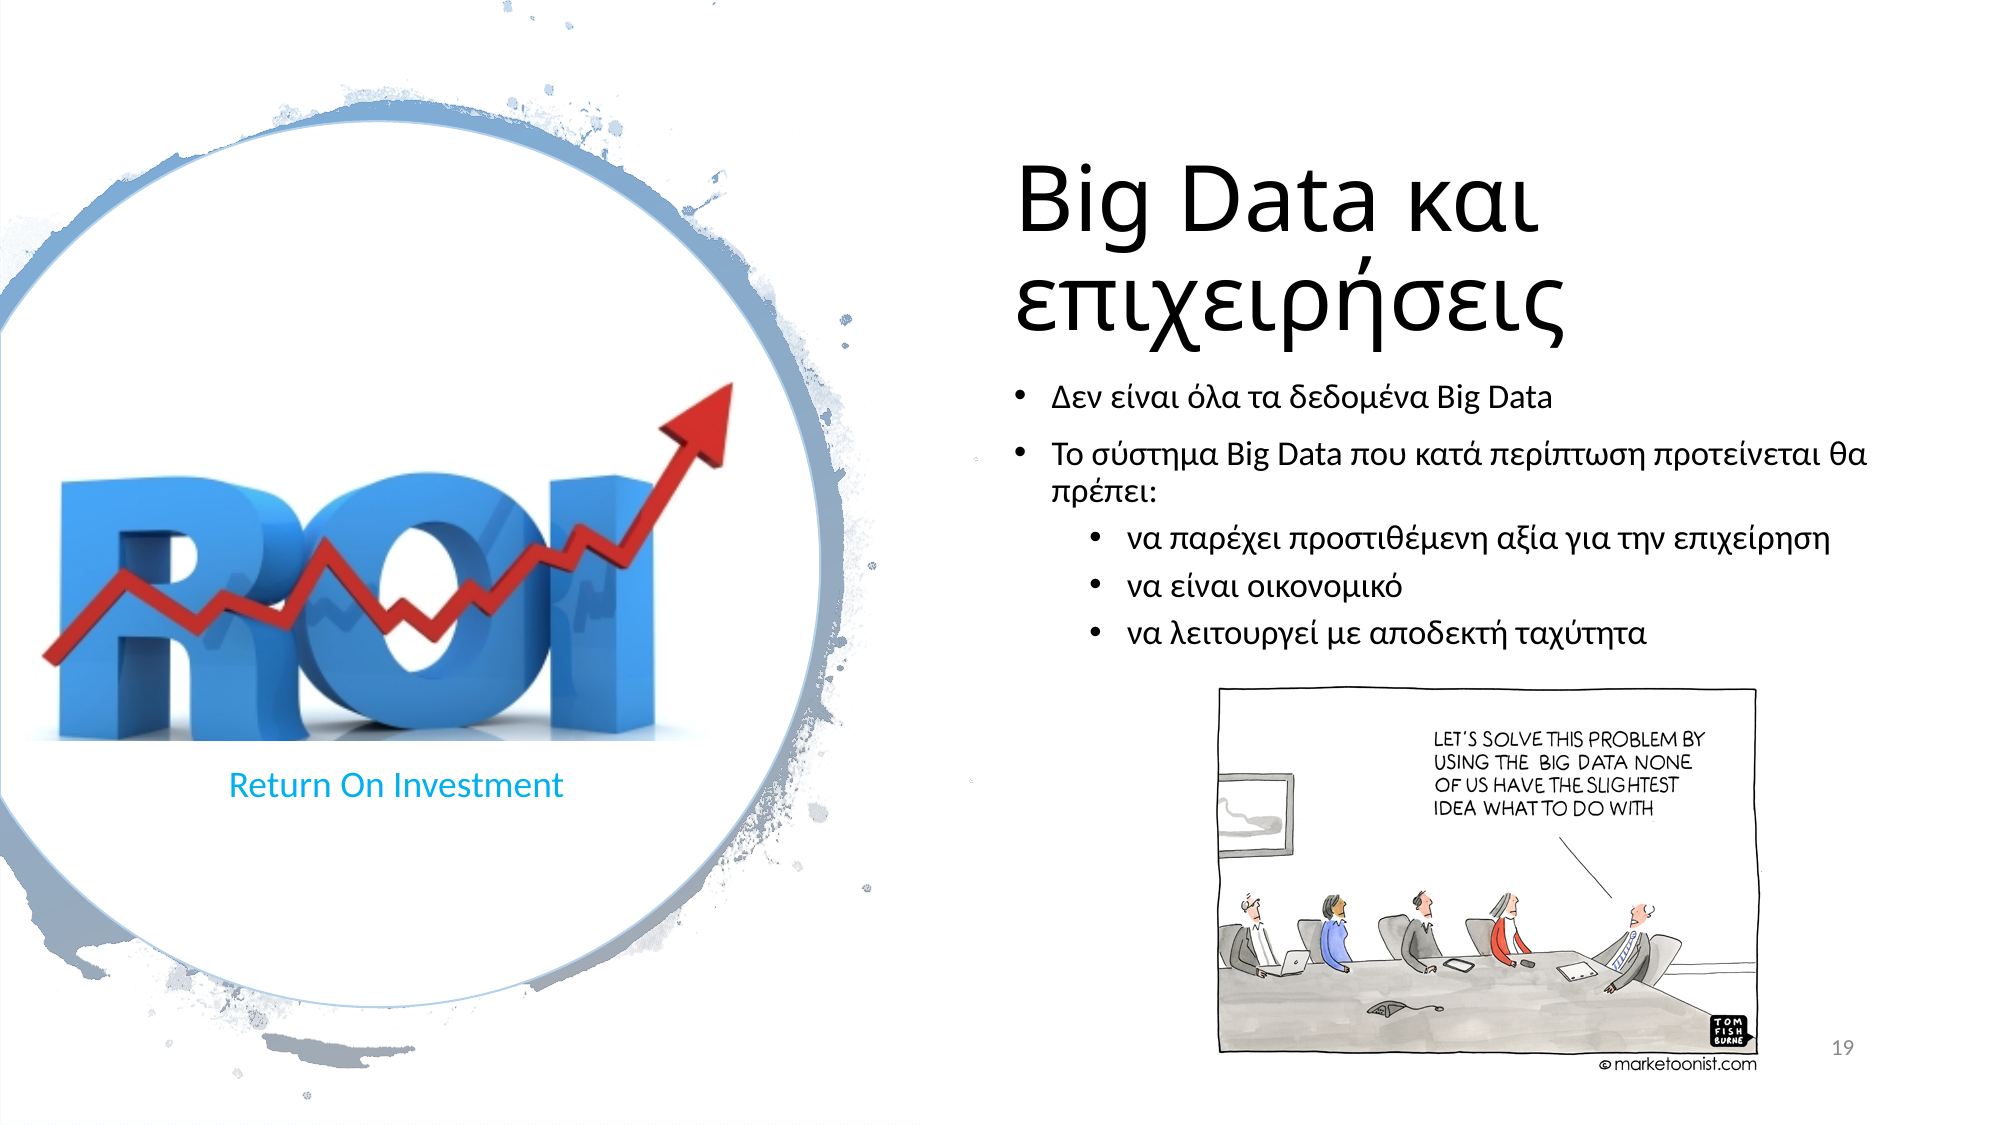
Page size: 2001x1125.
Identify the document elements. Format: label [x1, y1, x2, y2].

list [25, 343, 745, 741]
picture [0, 0, 2000, 1125]
